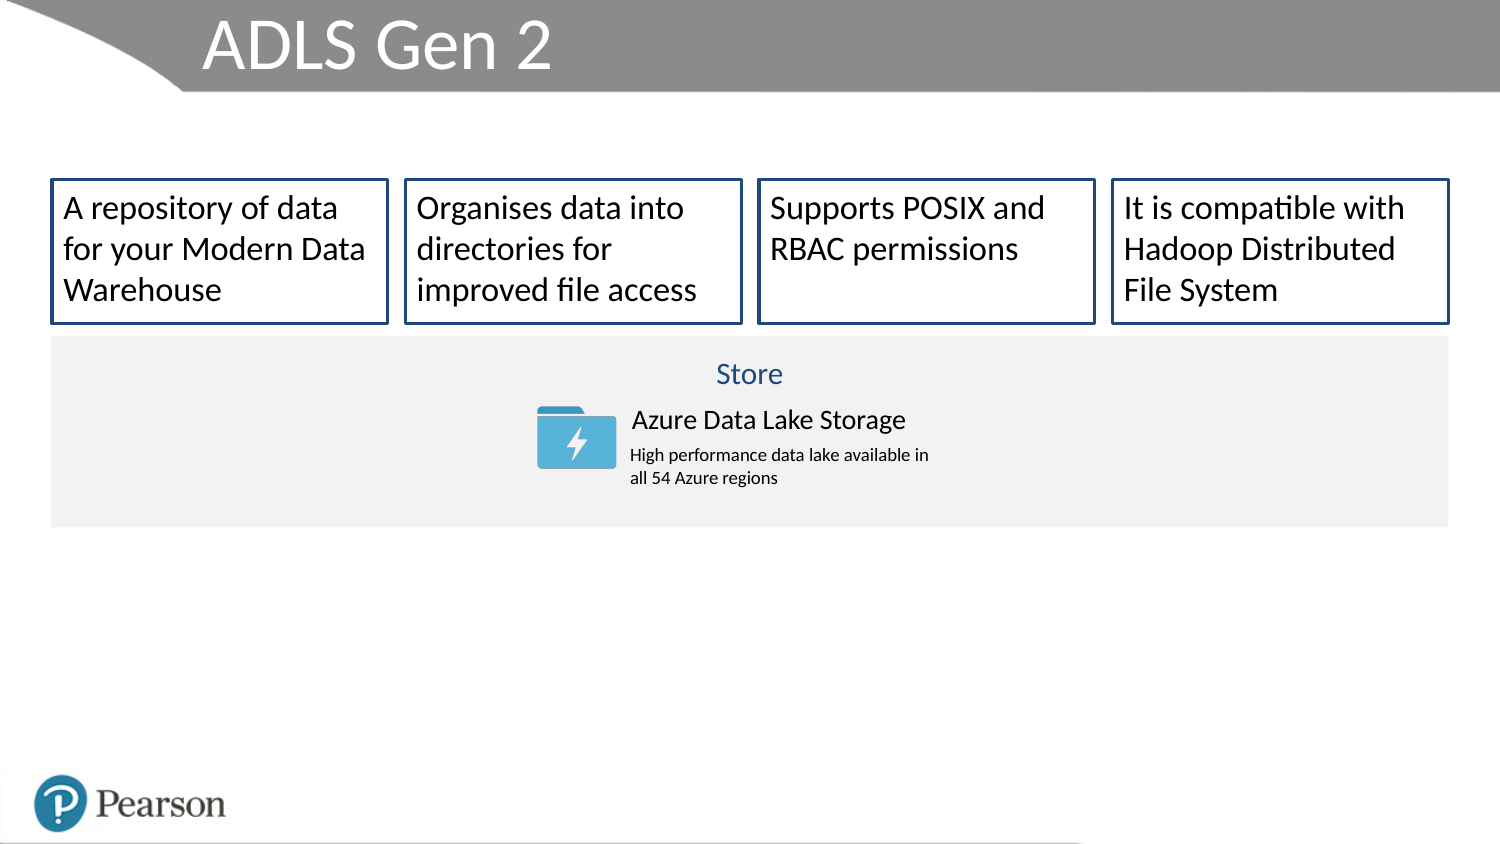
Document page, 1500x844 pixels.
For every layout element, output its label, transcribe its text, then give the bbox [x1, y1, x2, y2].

text_box Organises data into directories for improved file access [403, 177, 743, 326]
text_box It is compatible with Hadoop Distributed File System [1110, 177, 1450, 326]
text_box Supports POSIX and RBAC permissions [757, 177, 1097, 326]
text_box Store [51, 336, 1449, 528]
text_box Azure Data Lake Storage [631, 404, 907, 436]
text_box A repository of data for your Modern Data Warehouse [50, 177, 390, 326]
picture [0, 0, 1500, 844]
title ADLS Gen 2 [187, 0, 1426, 79]
text_box High performance data lake available in all 54 Azure regions [630, 442, 943, 489]
